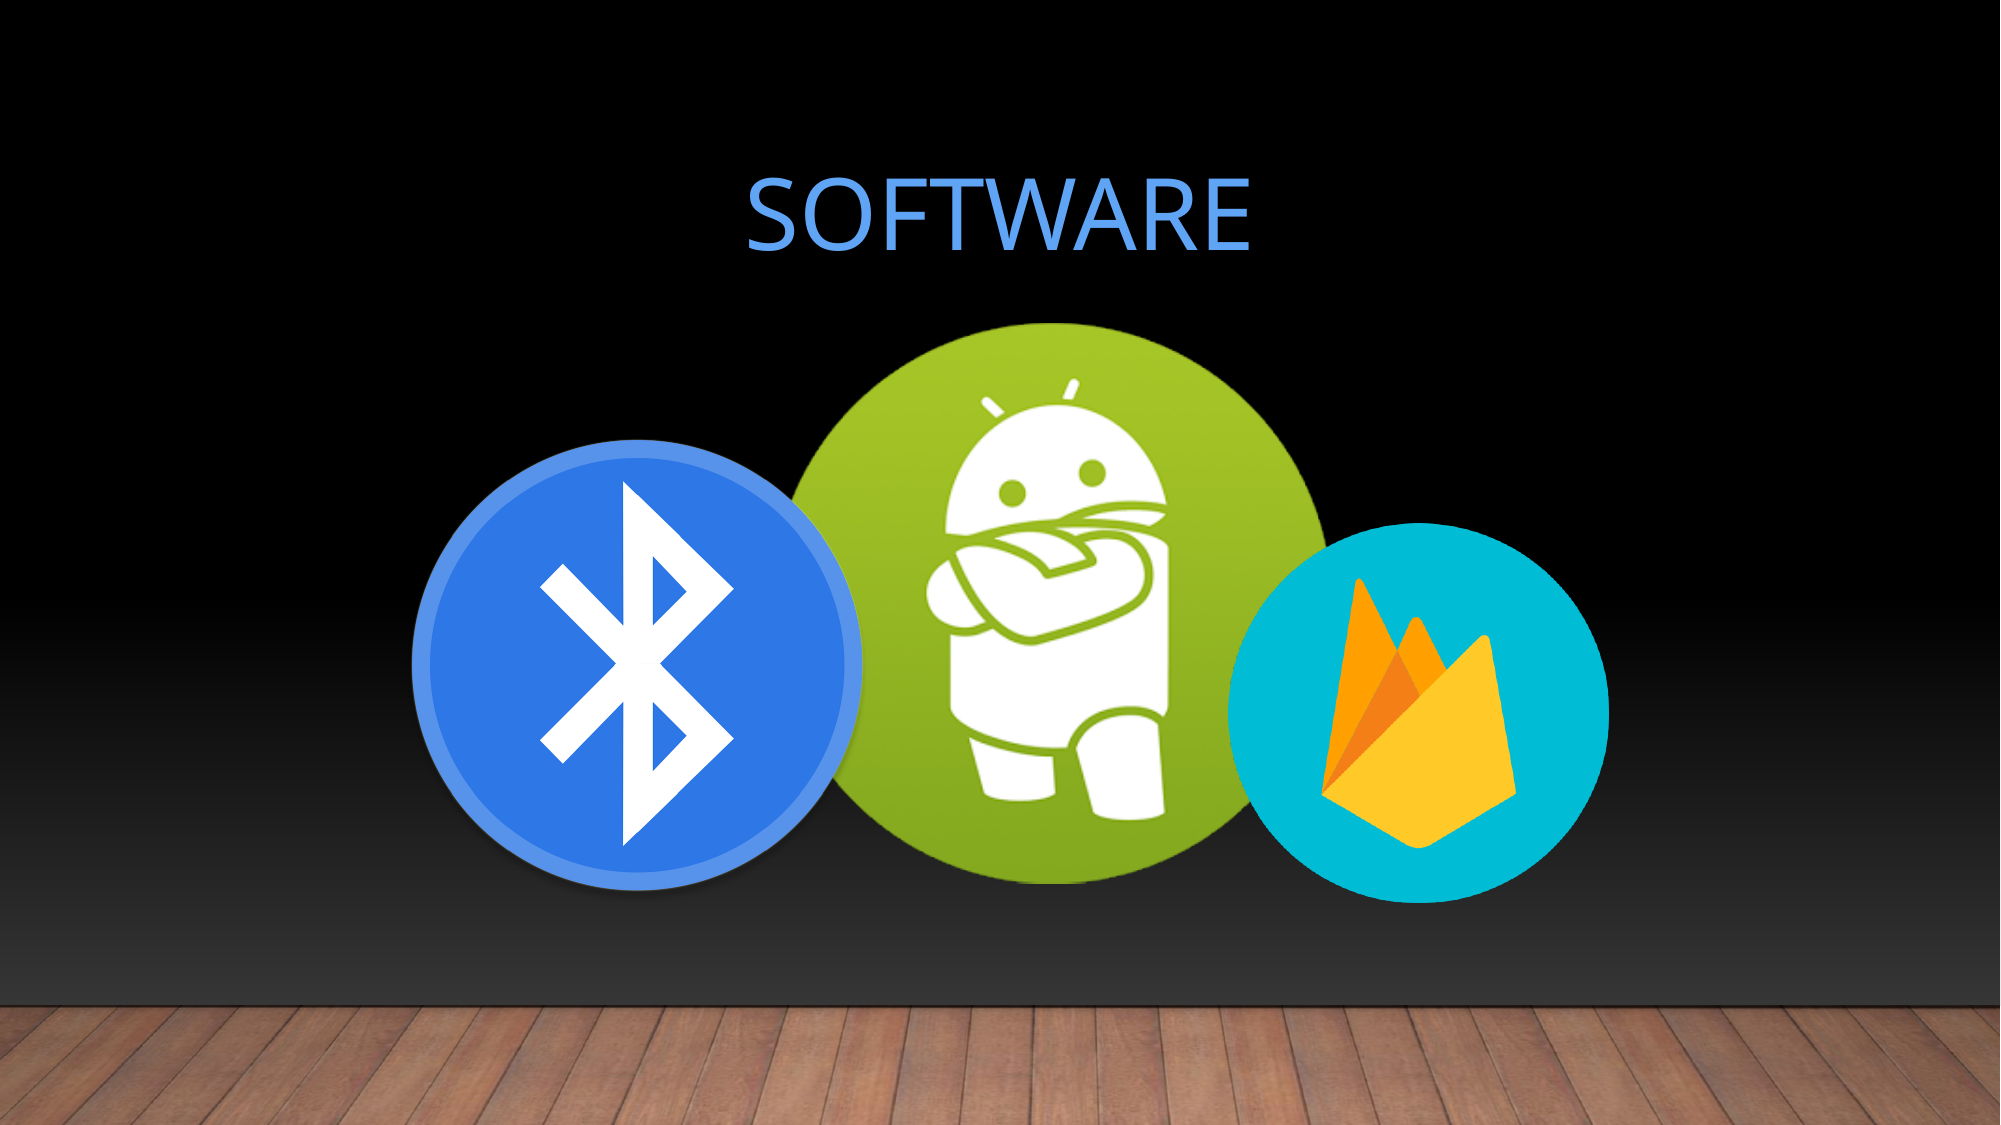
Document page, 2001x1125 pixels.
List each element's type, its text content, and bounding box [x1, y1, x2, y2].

title software [238, 131, 1763, 305]
picture [380, 323, 1609, 923]
picture [0, 1005, 2000, 1125]
